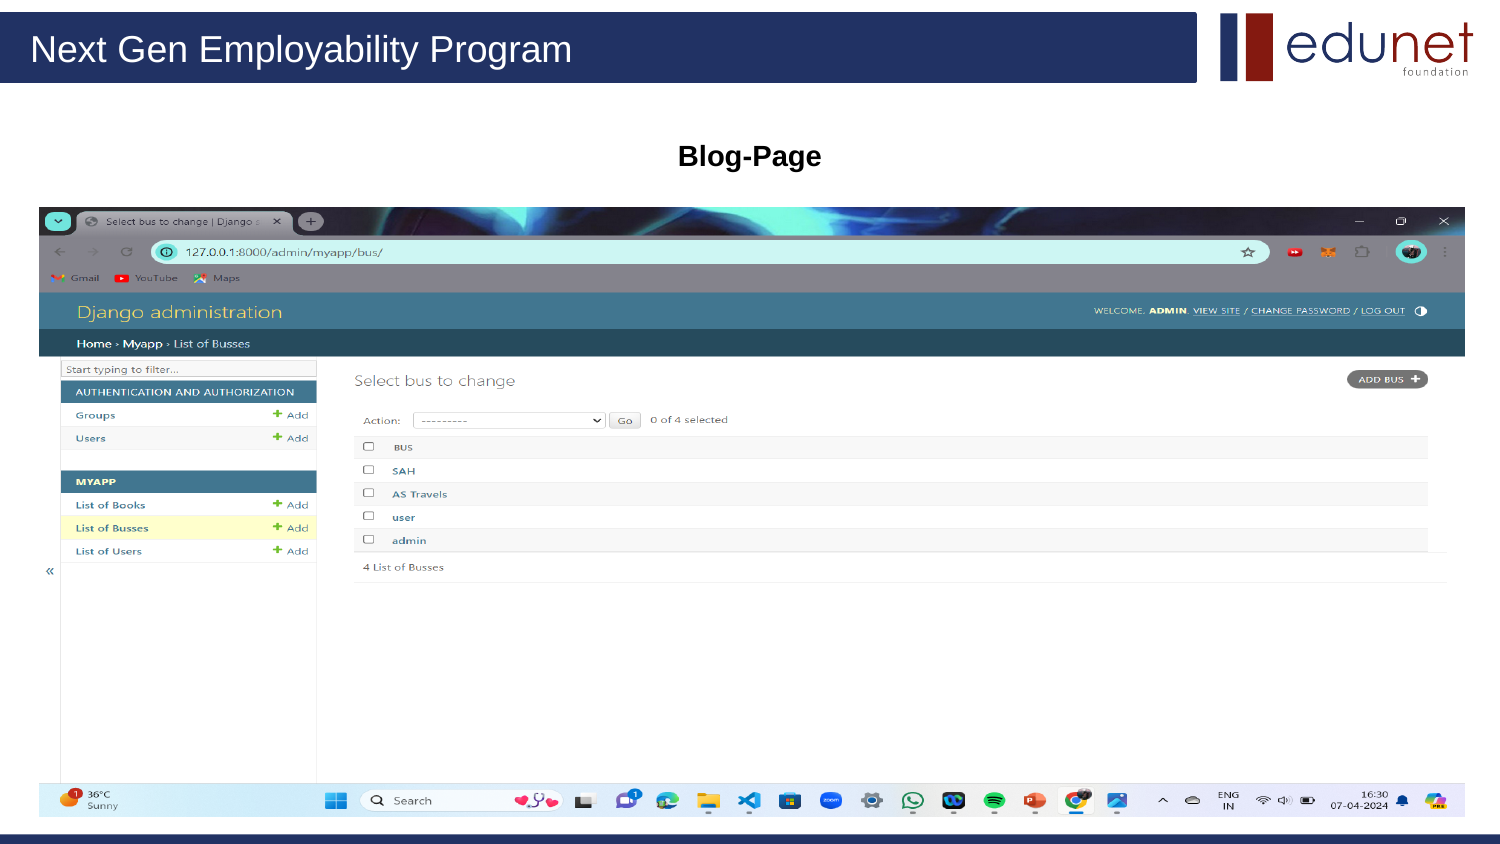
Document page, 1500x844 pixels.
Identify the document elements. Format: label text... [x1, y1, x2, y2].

title Blog-Page [103, 101, 1397, 206]
picture [1279, 14, 1482, 83]
picture [38, 207, 1465, 818]
